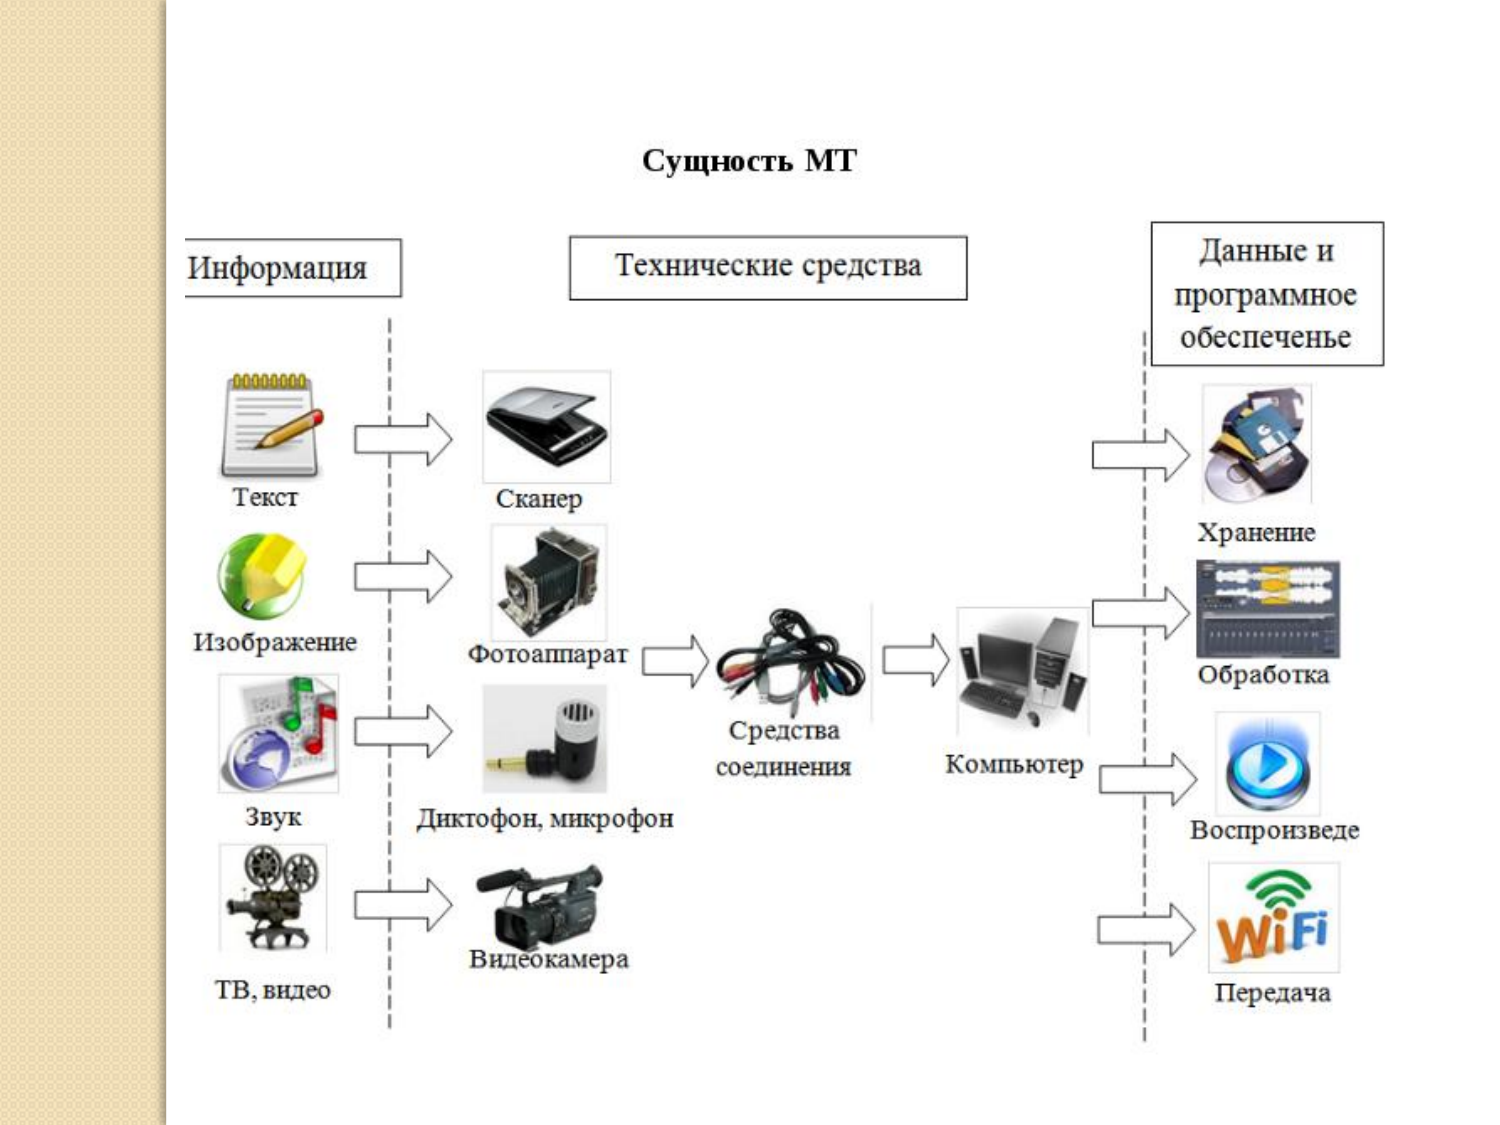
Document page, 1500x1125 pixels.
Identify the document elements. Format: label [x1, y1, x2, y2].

picture [184, 131, 1400, 1058]
